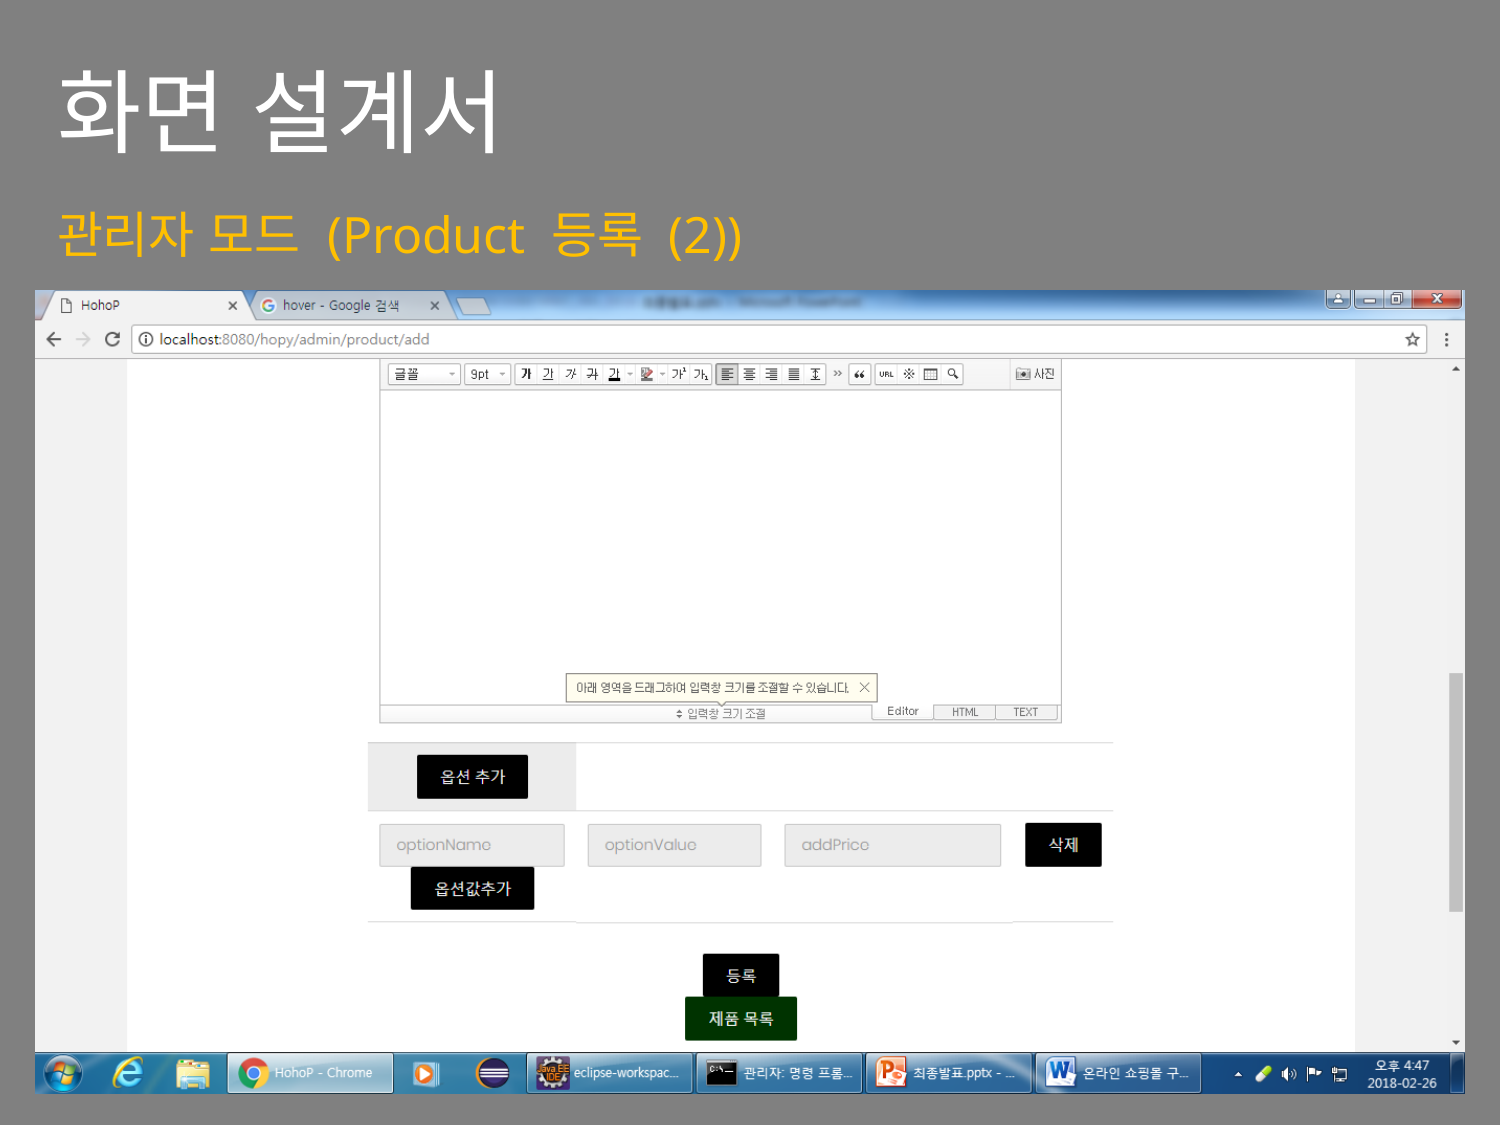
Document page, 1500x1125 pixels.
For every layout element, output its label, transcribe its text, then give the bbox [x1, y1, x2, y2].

text_box [0, 0, 1500, 1125]
picture [35, 290, 1465, 1095]
text_box 관리자 모드 (Product 등록 (2)) [42, 196, 1317, 271]
text_box 화면 설계서 [42, 47, 1317, 173]
